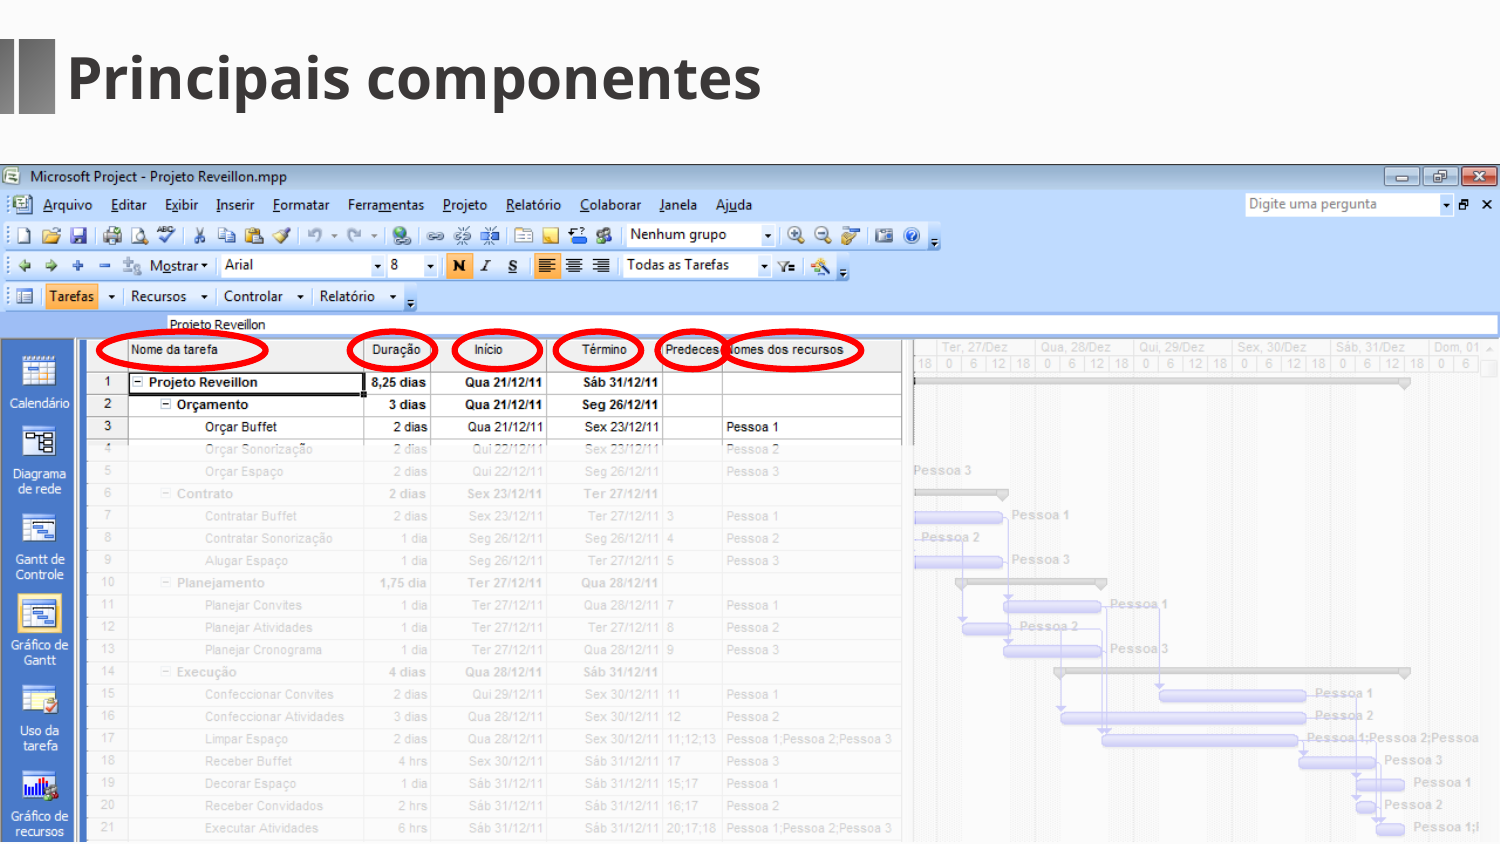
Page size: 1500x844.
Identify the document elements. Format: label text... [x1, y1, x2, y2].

text_box Principais componentes [51, 34, 1500, 119]
picture [0, 164, 1500, 842]
